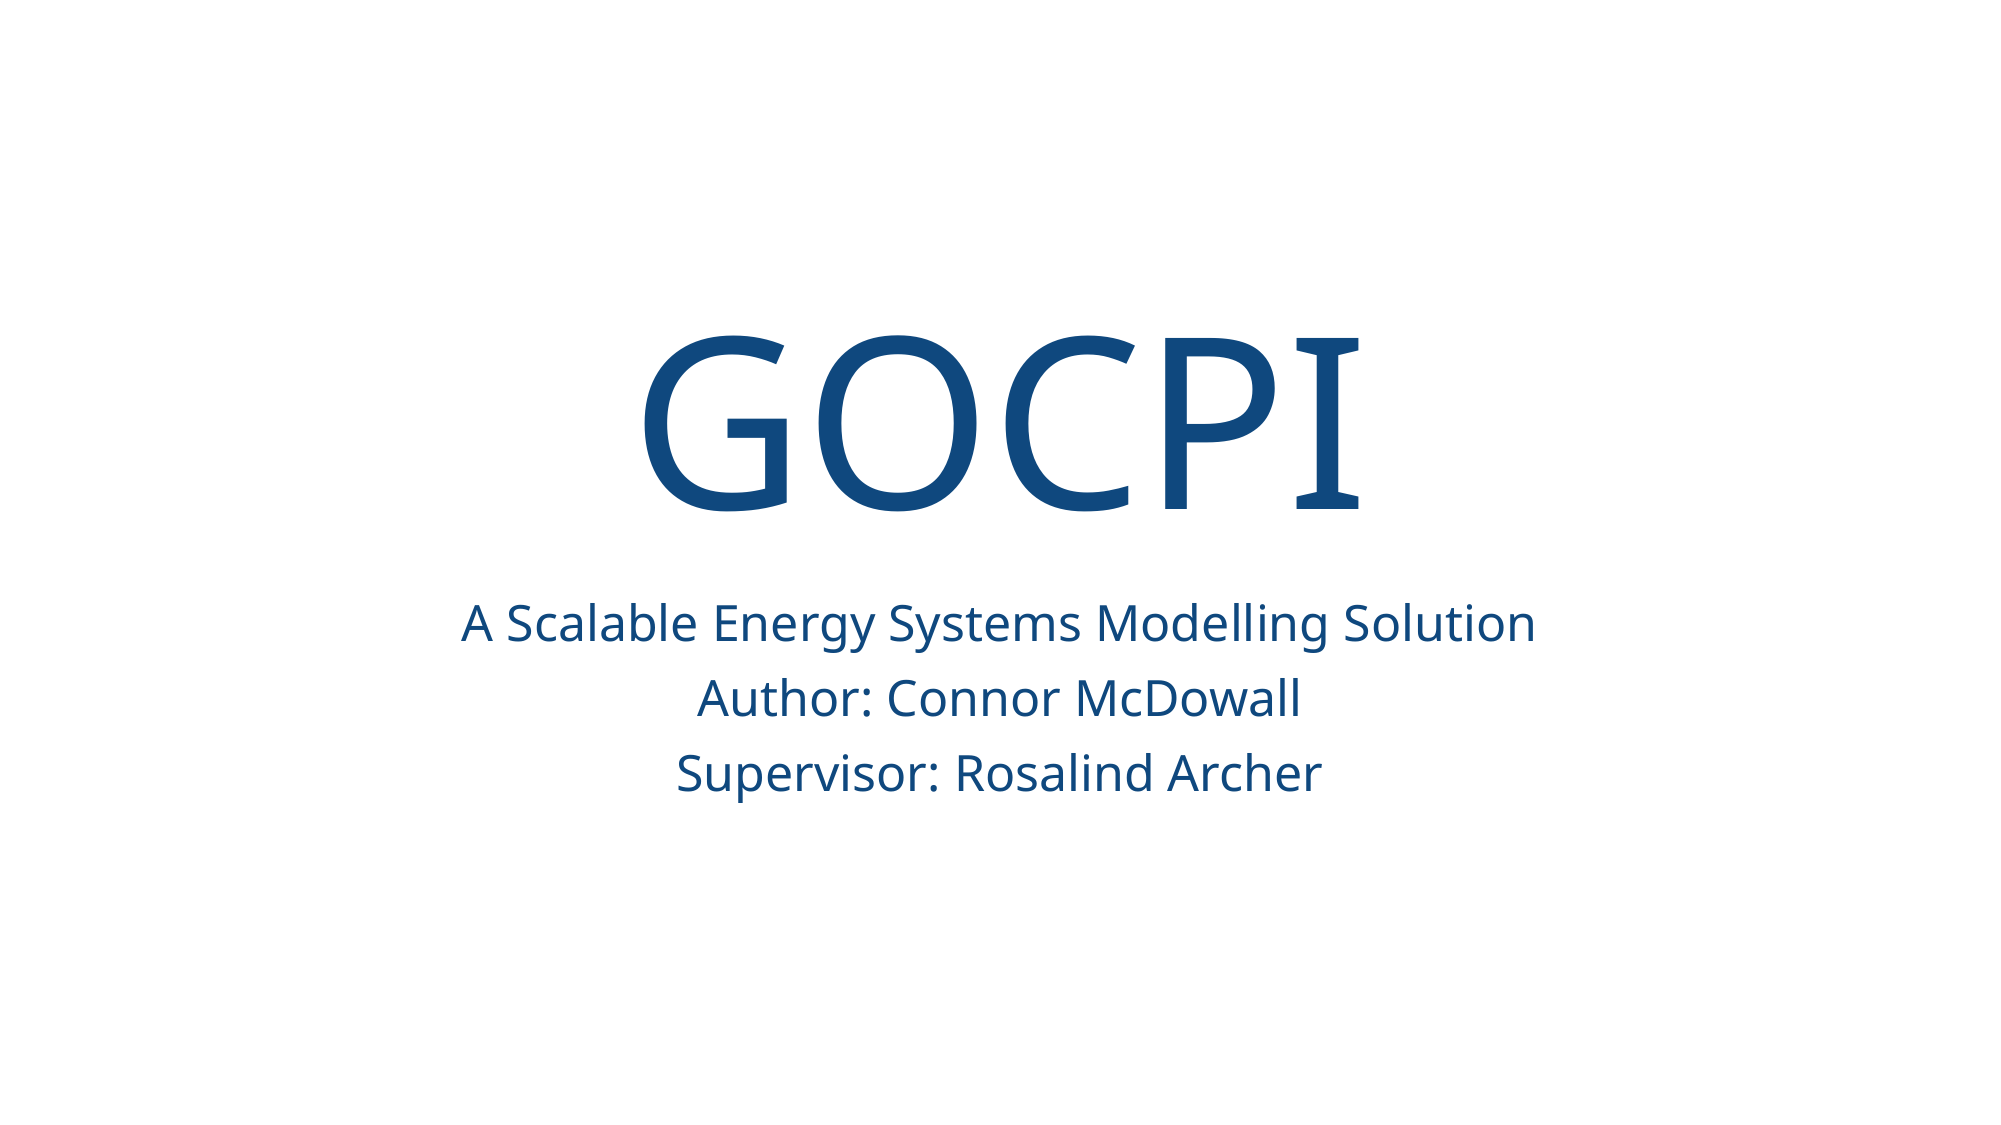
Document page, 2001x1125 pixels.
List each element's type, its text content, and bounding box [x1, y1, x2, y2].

title GOCPI [249, 184, 1750, 576]
subtitle A Scalable Energy Systems Modelling Solution Author: Connor McDowall Supervisor: Rosalind Archer [249, 590, 1750, 863]
